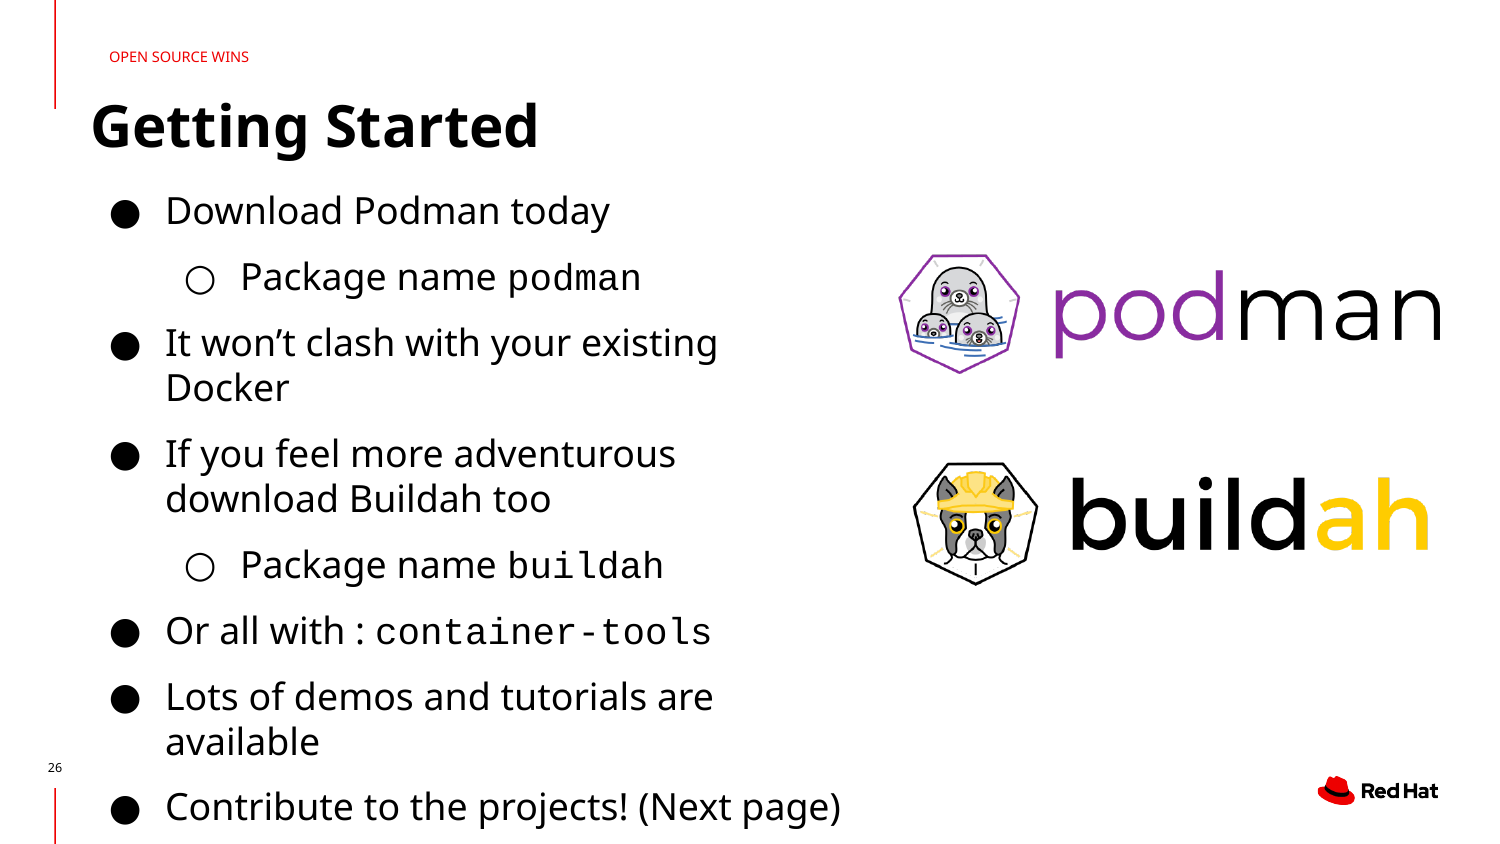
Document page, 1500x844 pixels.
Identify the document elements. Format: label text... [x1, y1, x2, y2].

picture [1317, 776, 1438, 805]
text_box Getting Started [75, 33, 1425, 175]
picture [869, 427, 1469, 618]
slide_number ‹#› [10, 759, 101, 777]
picture [885, 241, 1454, 388]
text_box Download Podman today Package name podman It won’t clash with your existing Docker If you feel more adventurous download Buildah too Package name buildah Or all with : container-tools Lots of demos and tutorials are available Contribute to the projects! (Next page) [75, 172, 866, 612]
subtitle OPEN SOURCE WINS [55, 6, 689, 108]
